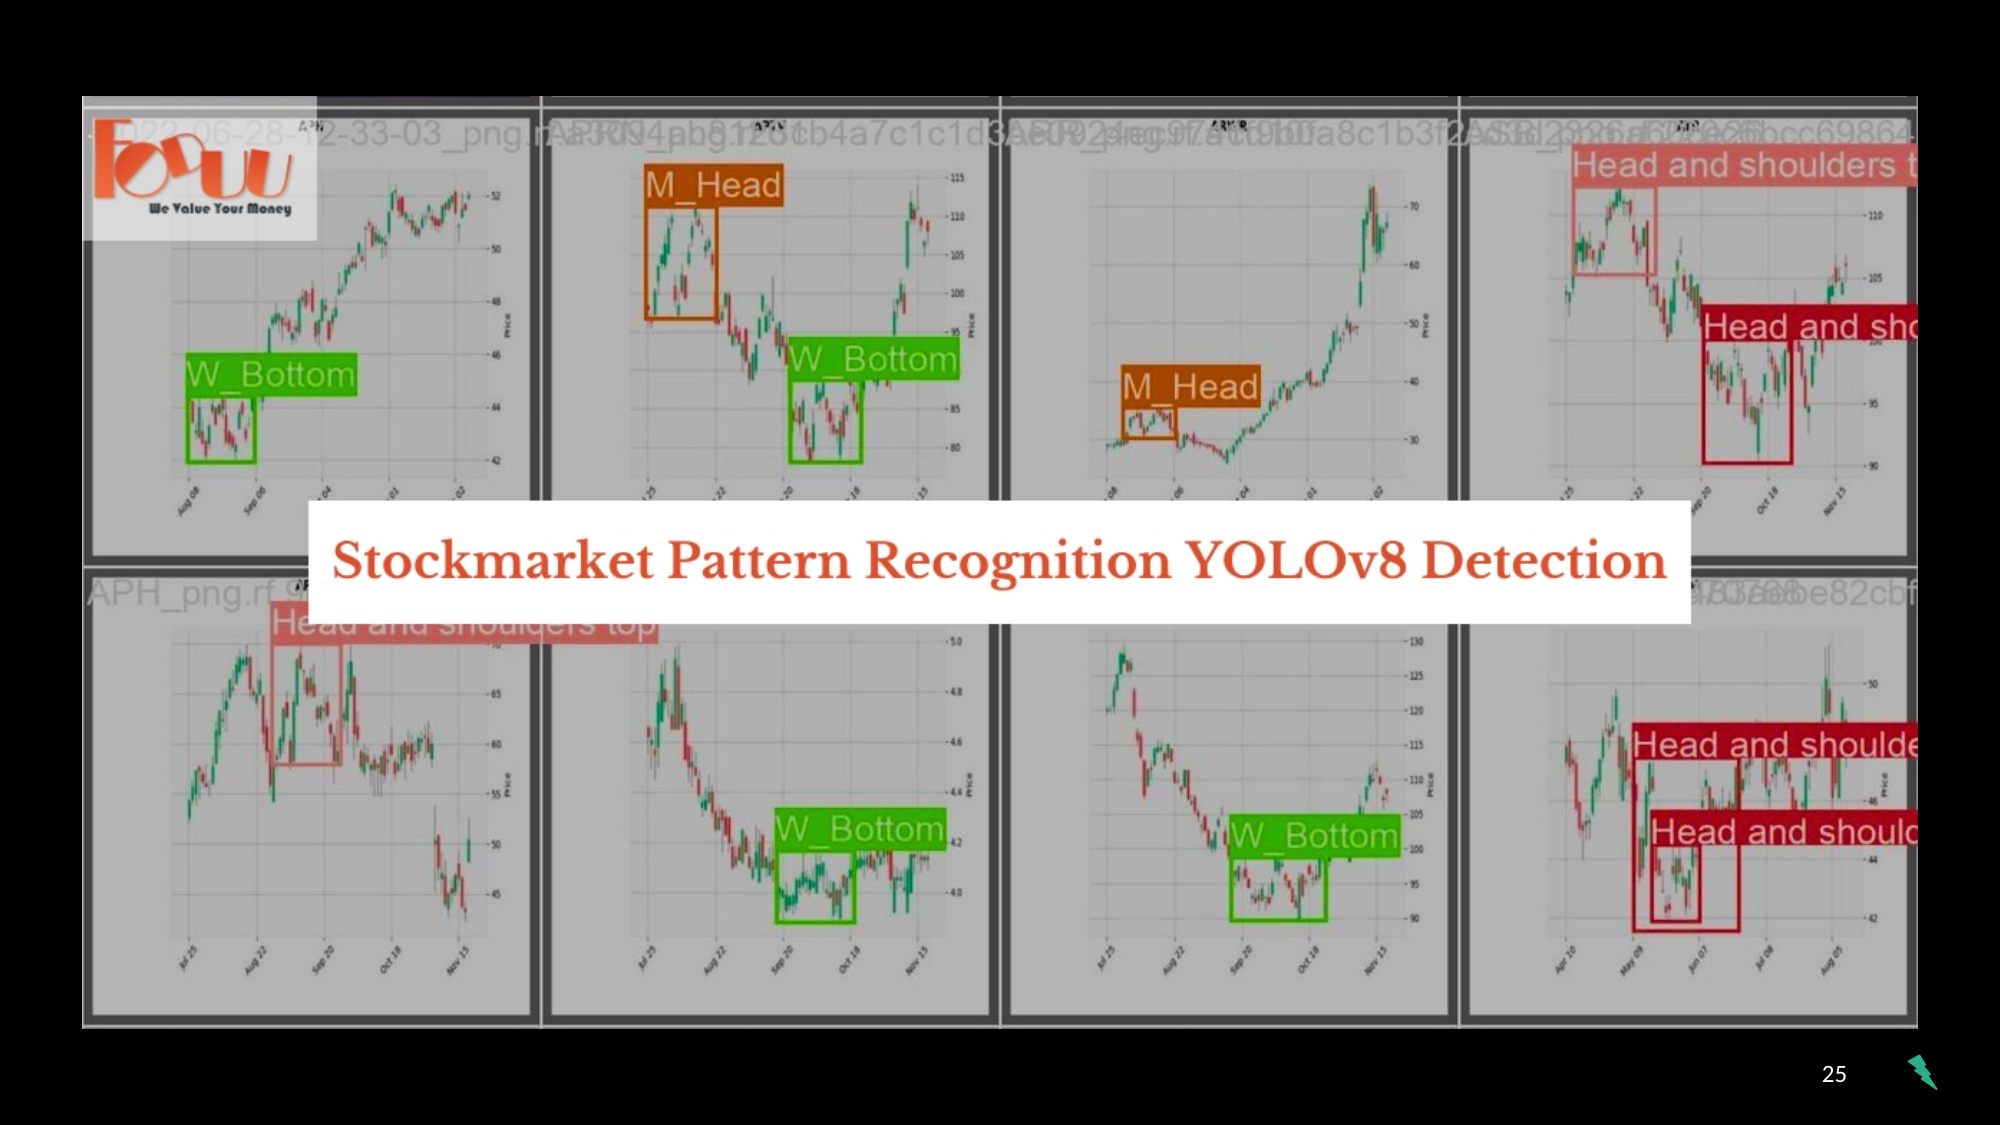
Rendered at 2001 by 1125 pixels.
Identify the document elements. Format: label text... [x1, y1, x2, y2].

picture [81, 96, 1919, 1029]
text_box [1908, 1055, 1937, 1090]
slide_number 25 [1412, 1042, 1863, 1103]
